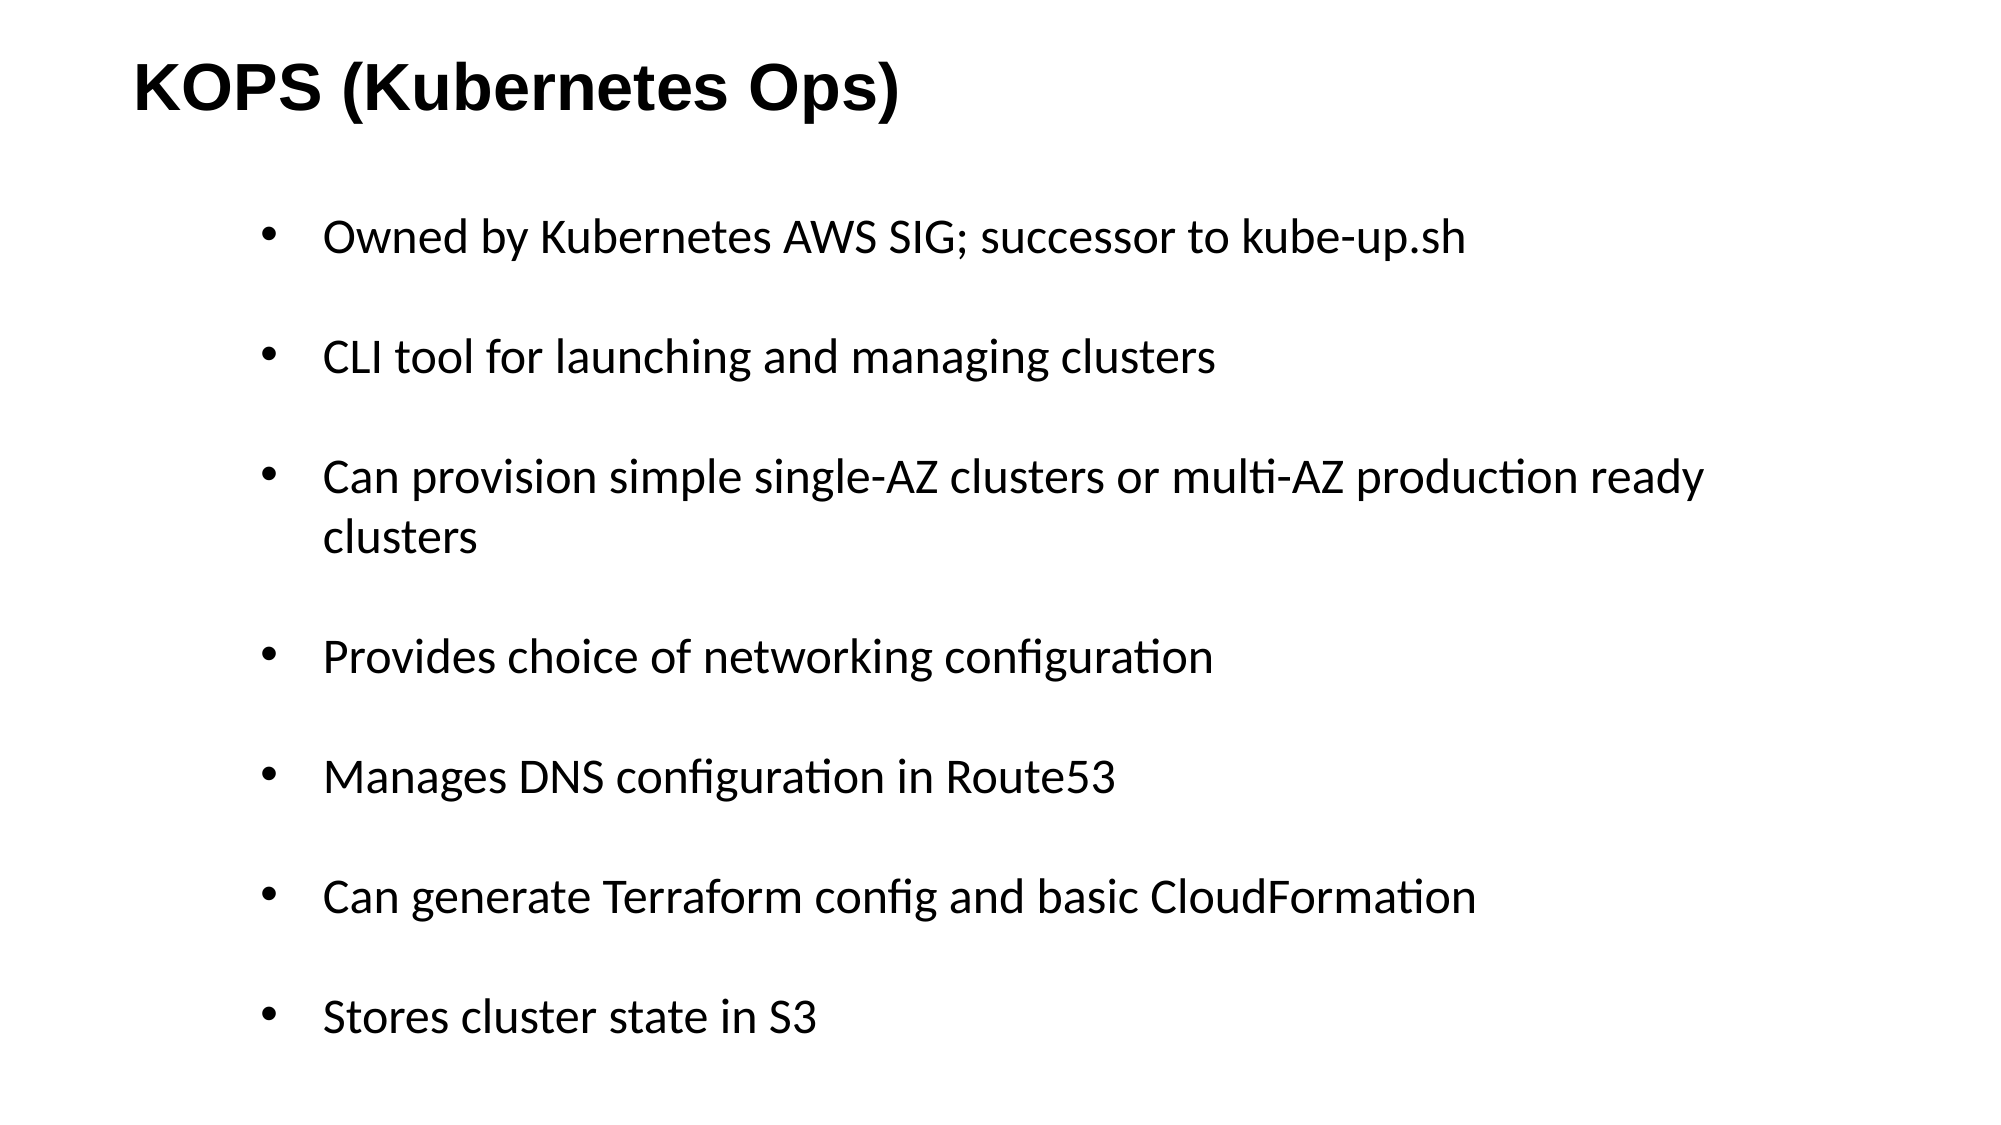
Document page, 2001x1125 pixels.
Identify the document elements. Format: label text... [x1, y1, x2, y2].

text_box KOPS (Kubernetes Ops) [118, 36, 1465, 126]
text_box Owned by Kubernetes AWS SIG; successor to kube-up.sh CLI tool for launching and managing clusters Can provision simple single-AZ clusters or multi-AZ production ready clusters Provides choice of networking configuration Manages DNS configuration in Route53 Can generate Terraform config and basic CloudFormation Stores cluster state in S3 [245, 196, 1796, 1112]
